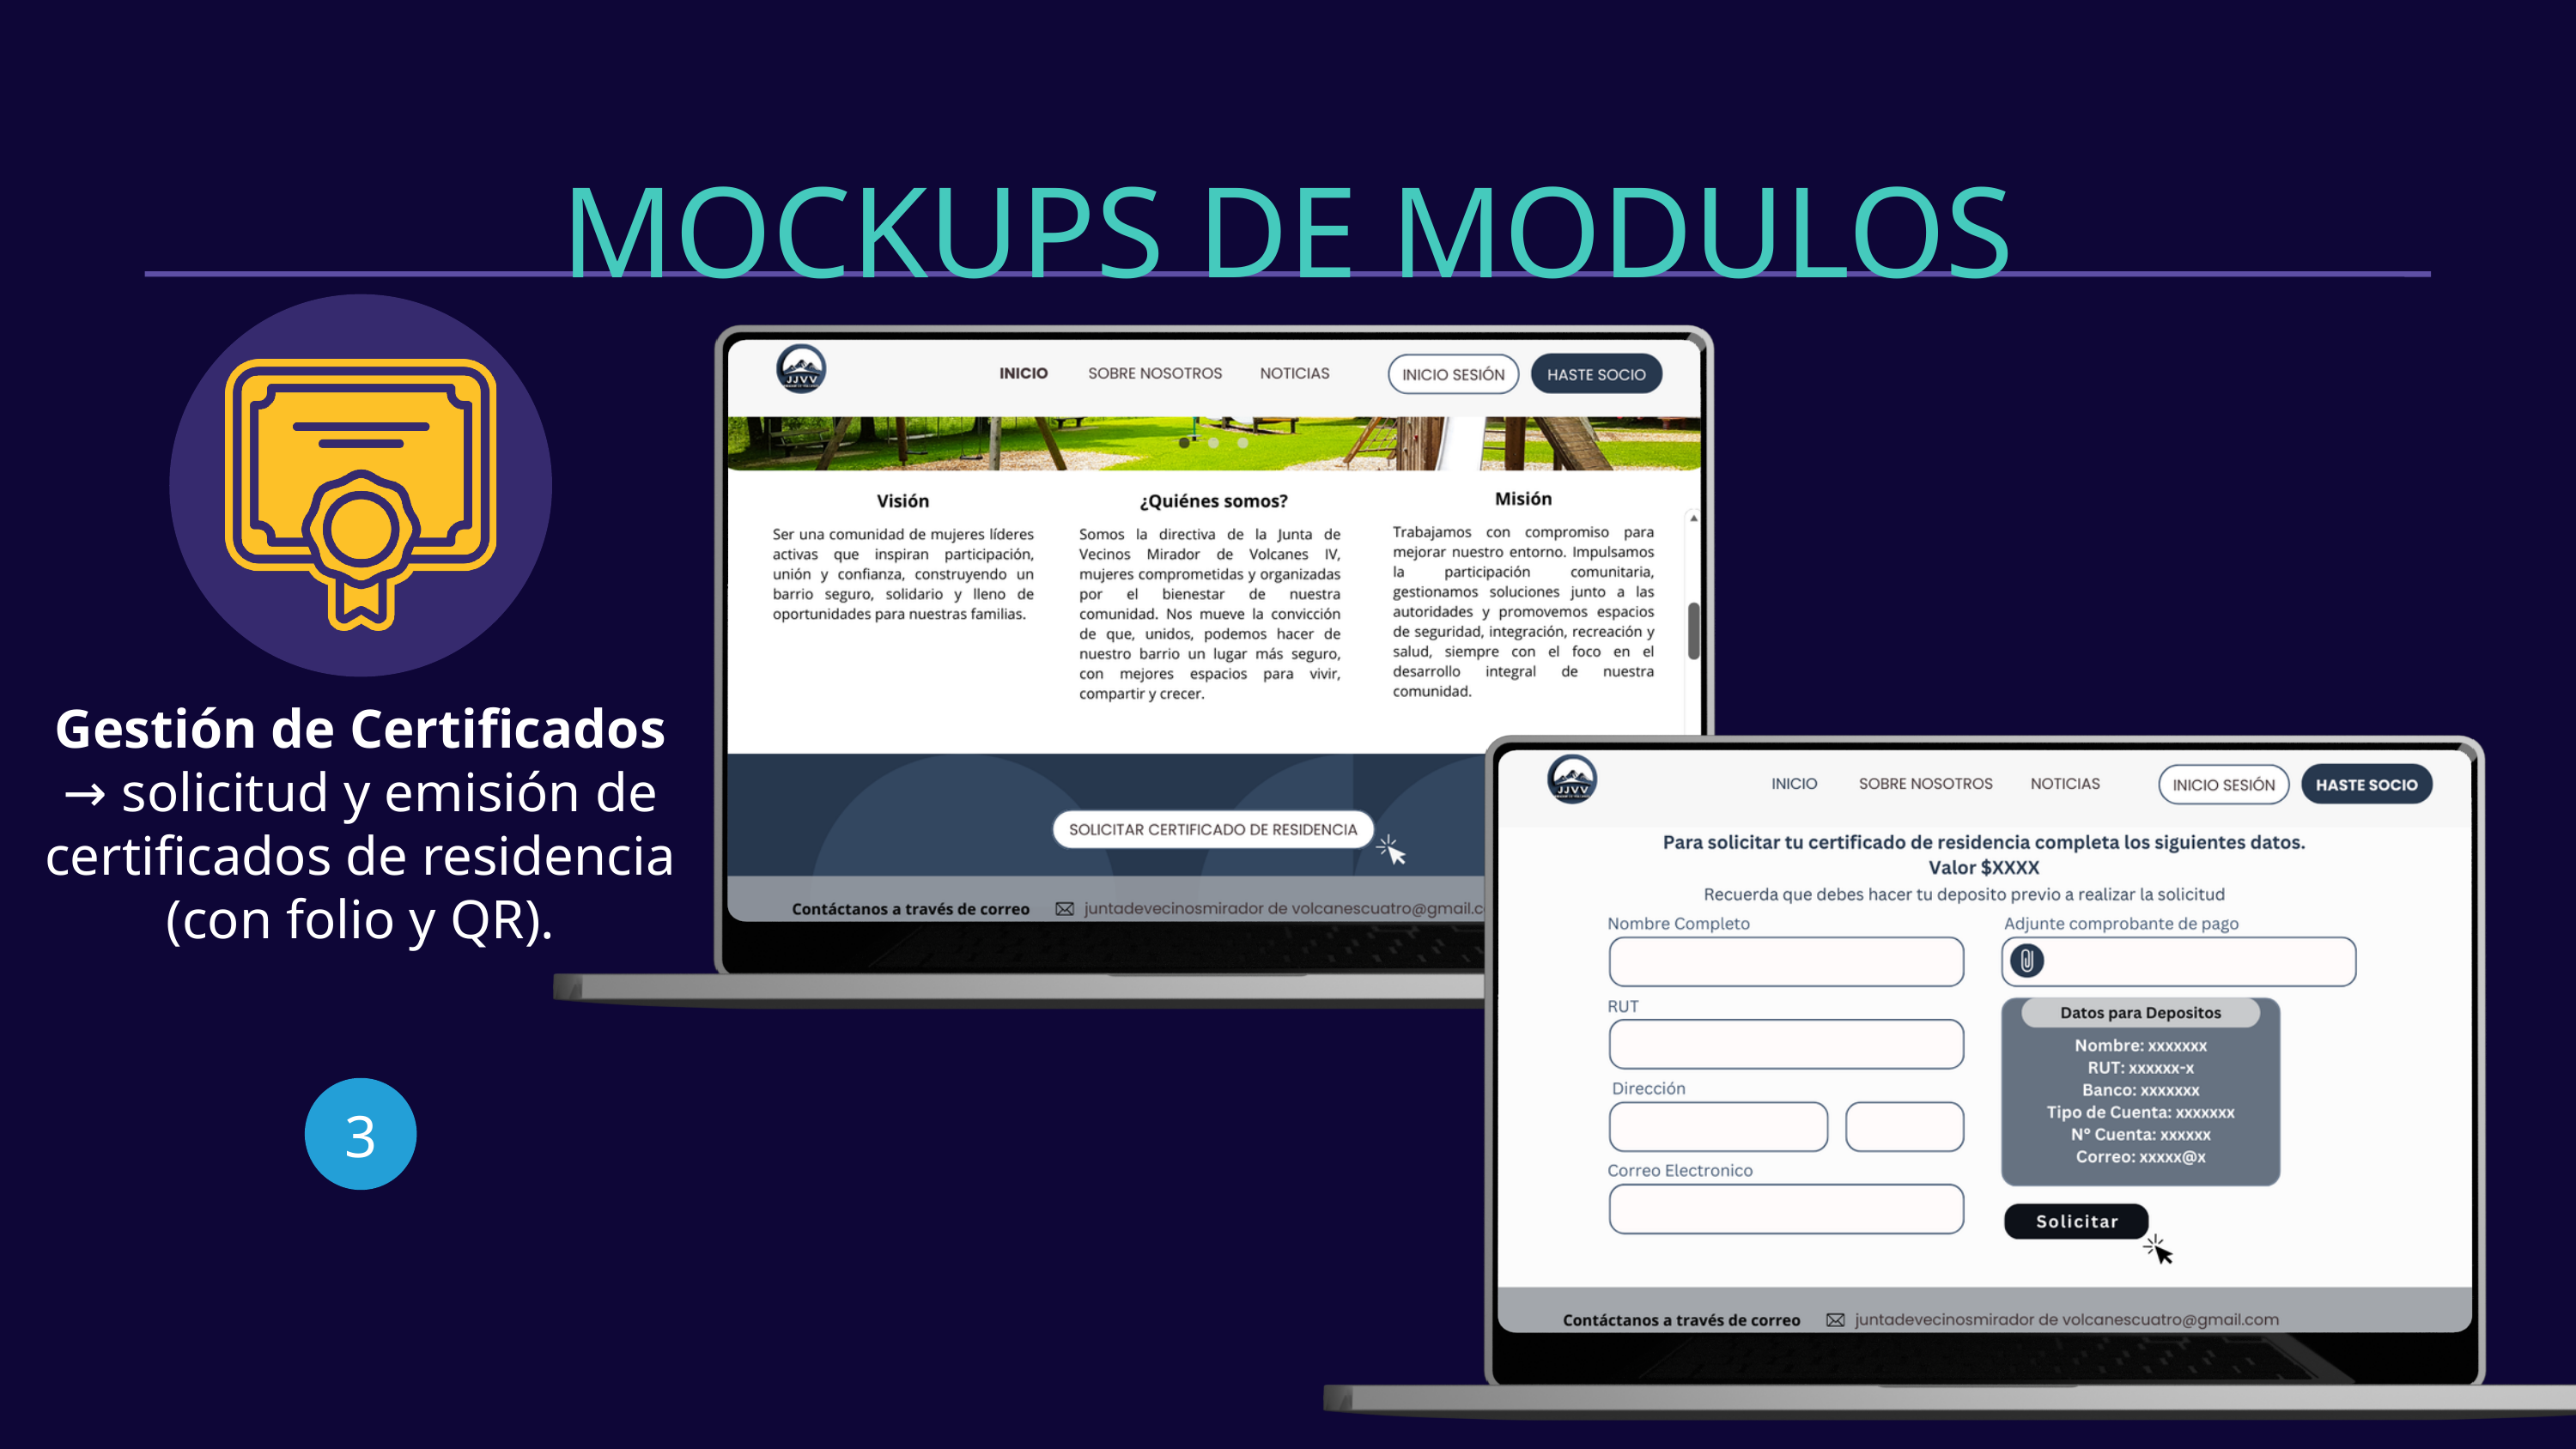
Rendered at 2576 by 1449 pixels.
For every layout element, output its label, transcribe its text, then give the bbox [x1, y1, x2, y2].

text_box MOCKUPS DE MODULOS [144, 127, 2432, 303]
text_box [168, 294, 553, 677]
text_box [1321, 734, 2576, 1422]
text_box Gestión de Certificados → solicitud y emisión de certificados de residencia (con folio y QR). [43, 694, 547, 949]
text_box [551, 323, 1867, 1011]
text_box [304, 1077, 417, 1191]
